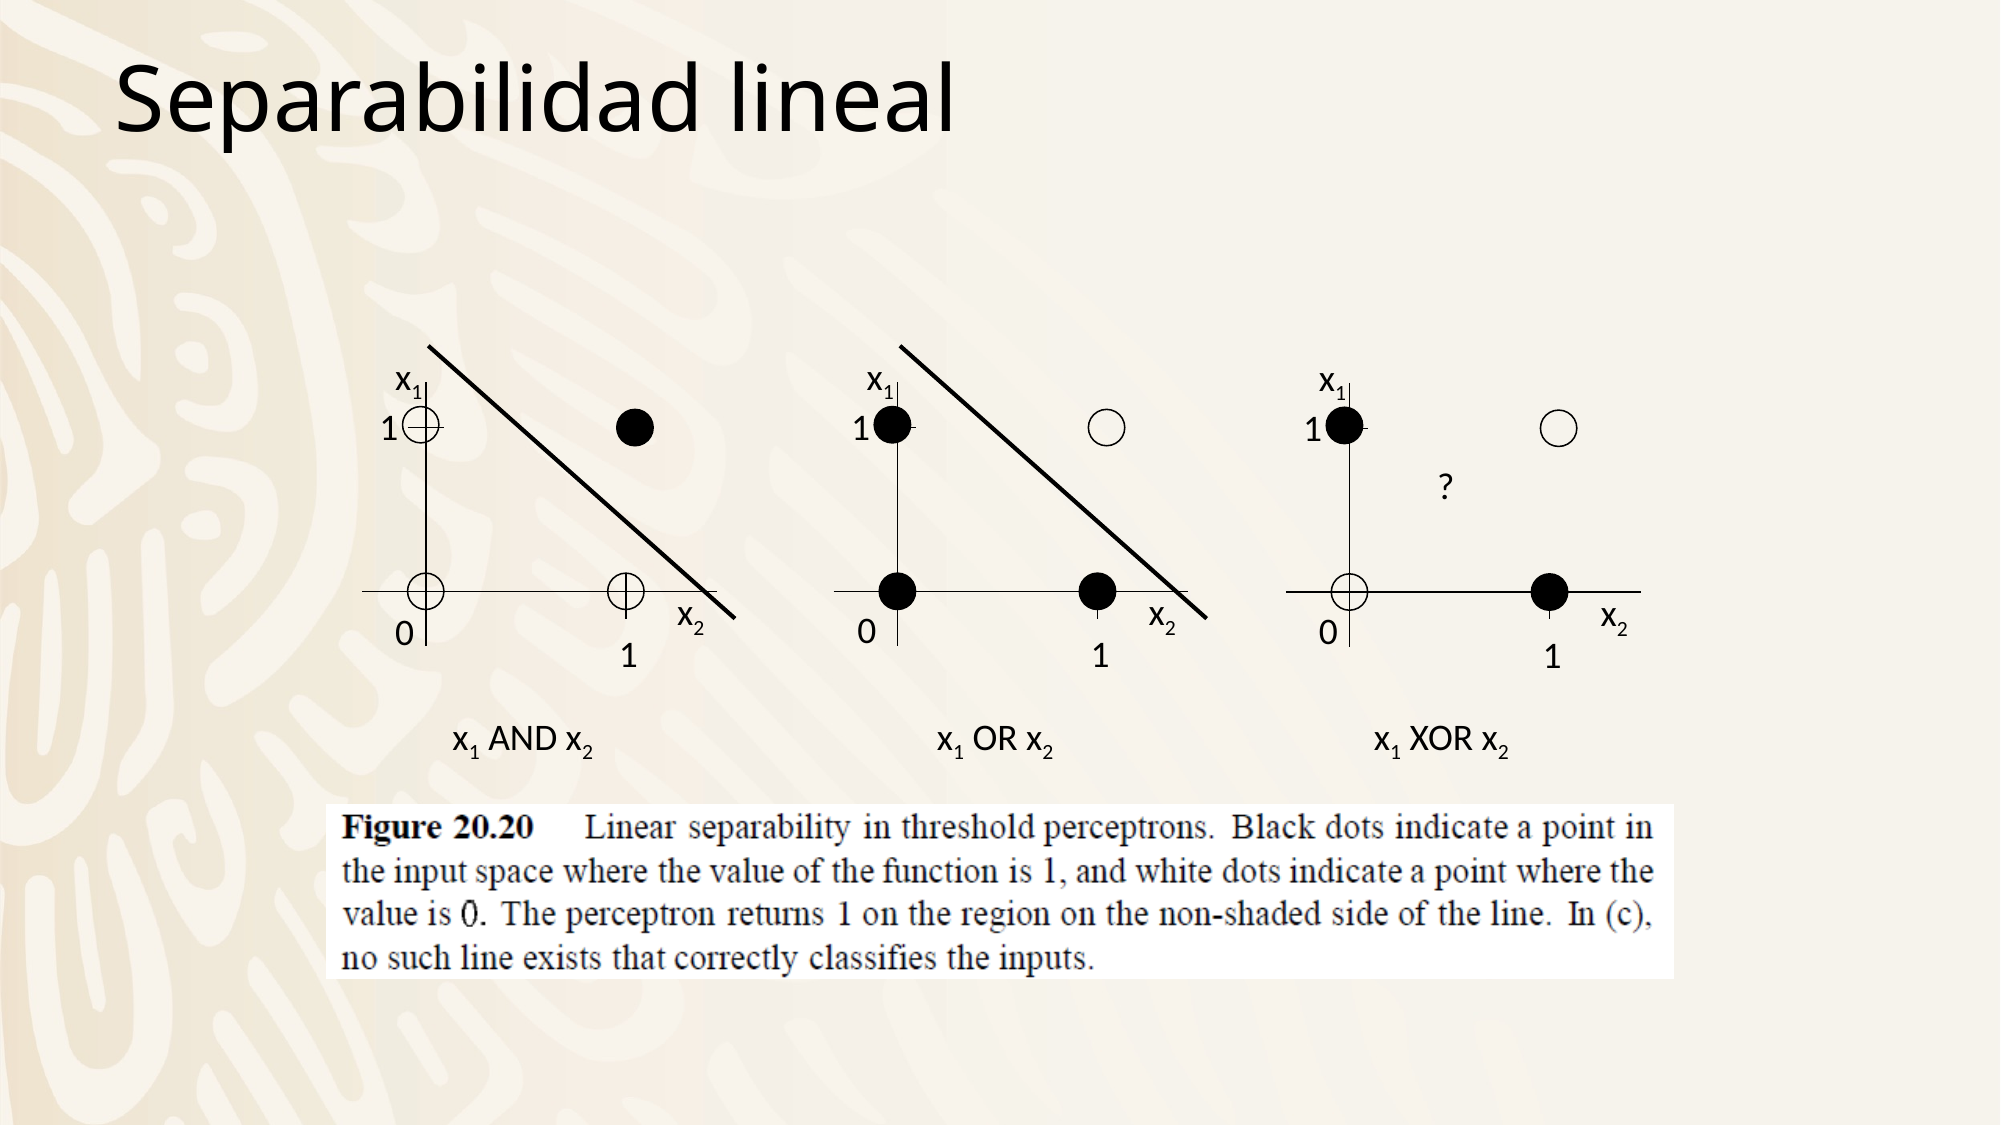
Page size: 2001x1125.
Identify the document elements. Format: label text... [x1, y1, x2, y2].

text_box x1 AND x2 [437, 705, 658, 772]
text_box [833, 345, 1207, 684]
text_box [362, 345, 736, 684]
picture [0, 0, 2001, 1125]
text_box x1 OR x2 [922, 705, 1142, 772]
title Separabilidad lineal [99, 45, 1900, 233]
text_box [1285, 346, 1650, 684]
text_box x1 XOR x2 [1359, 705, 1579, 772]
